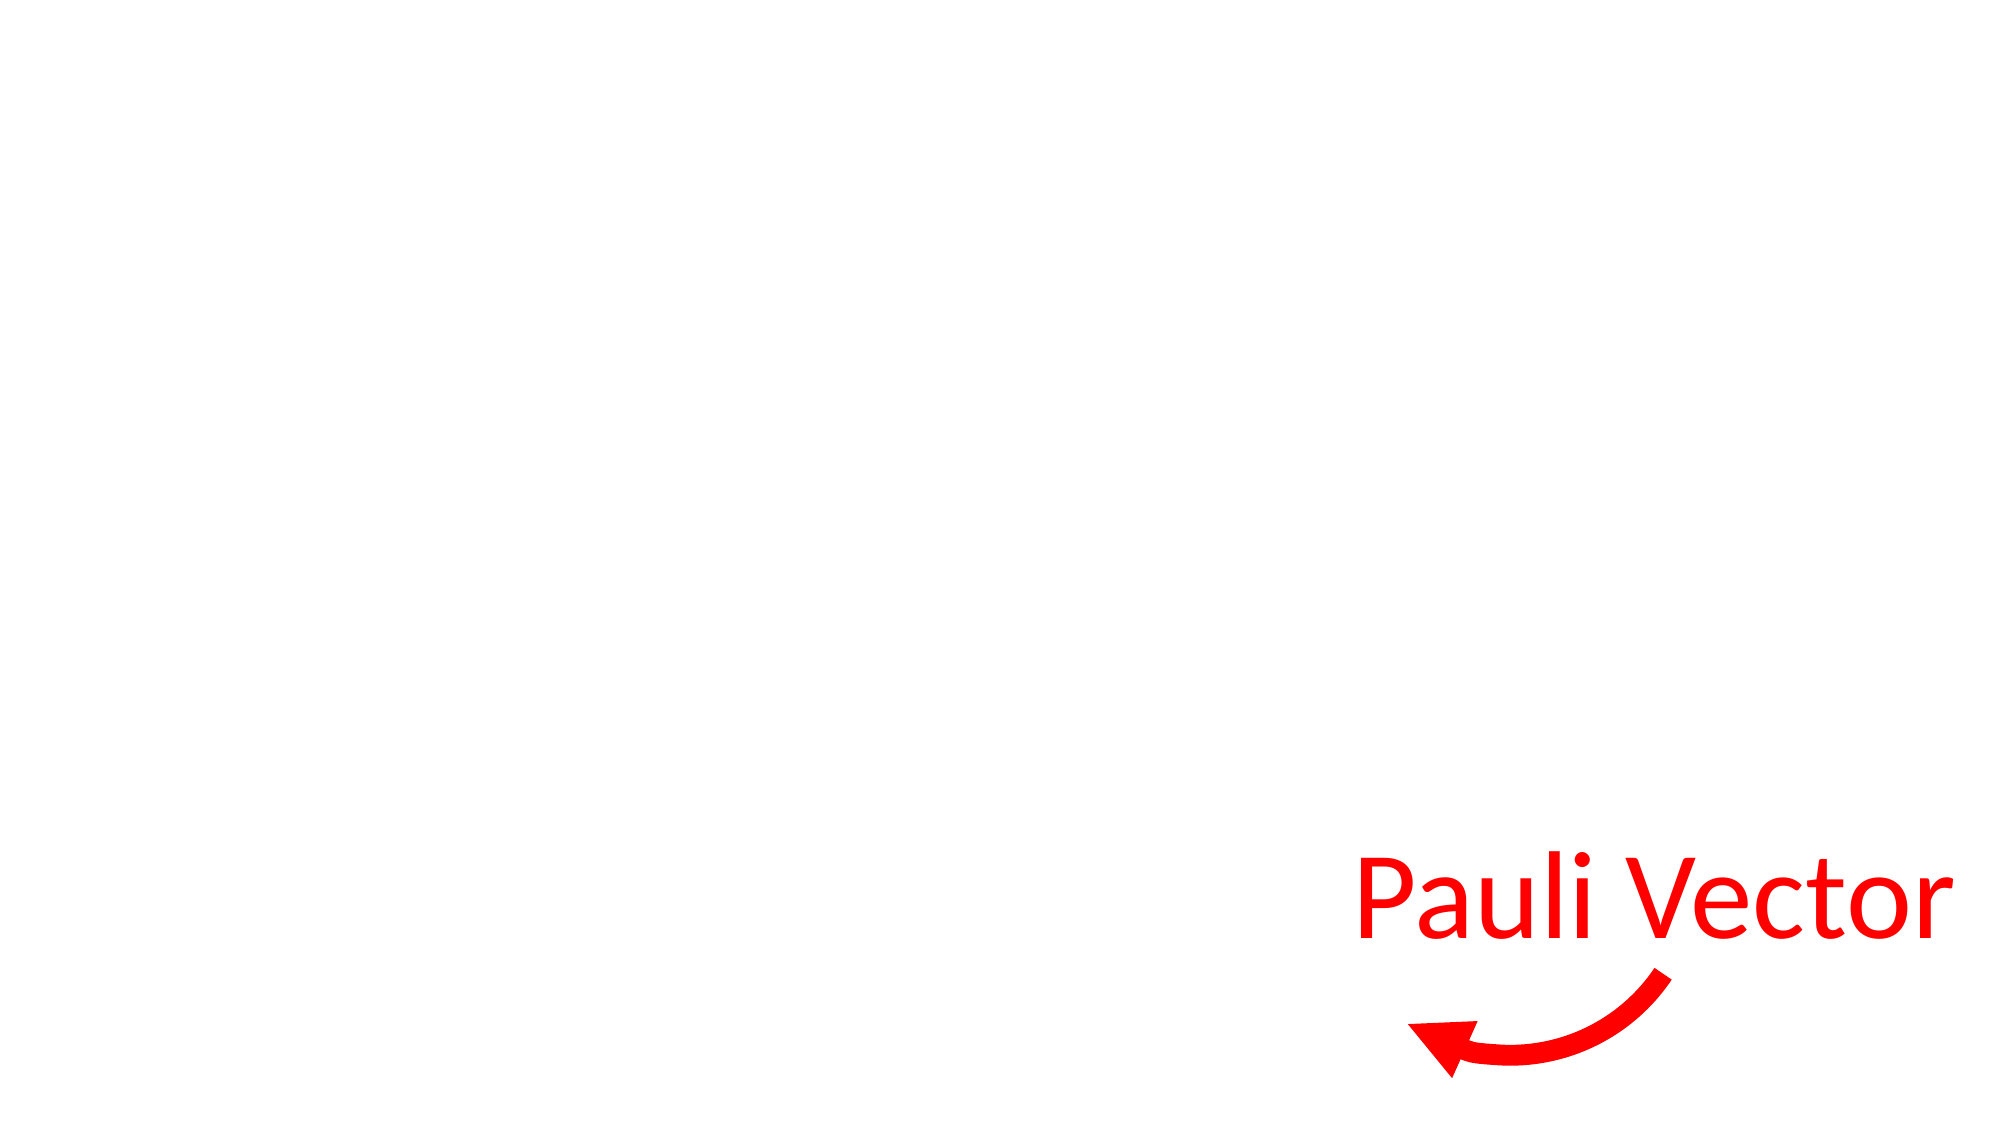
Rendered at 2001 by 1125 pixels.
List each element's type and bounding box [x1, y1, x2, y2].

text_box [1326, 687, 2000, 1056]
